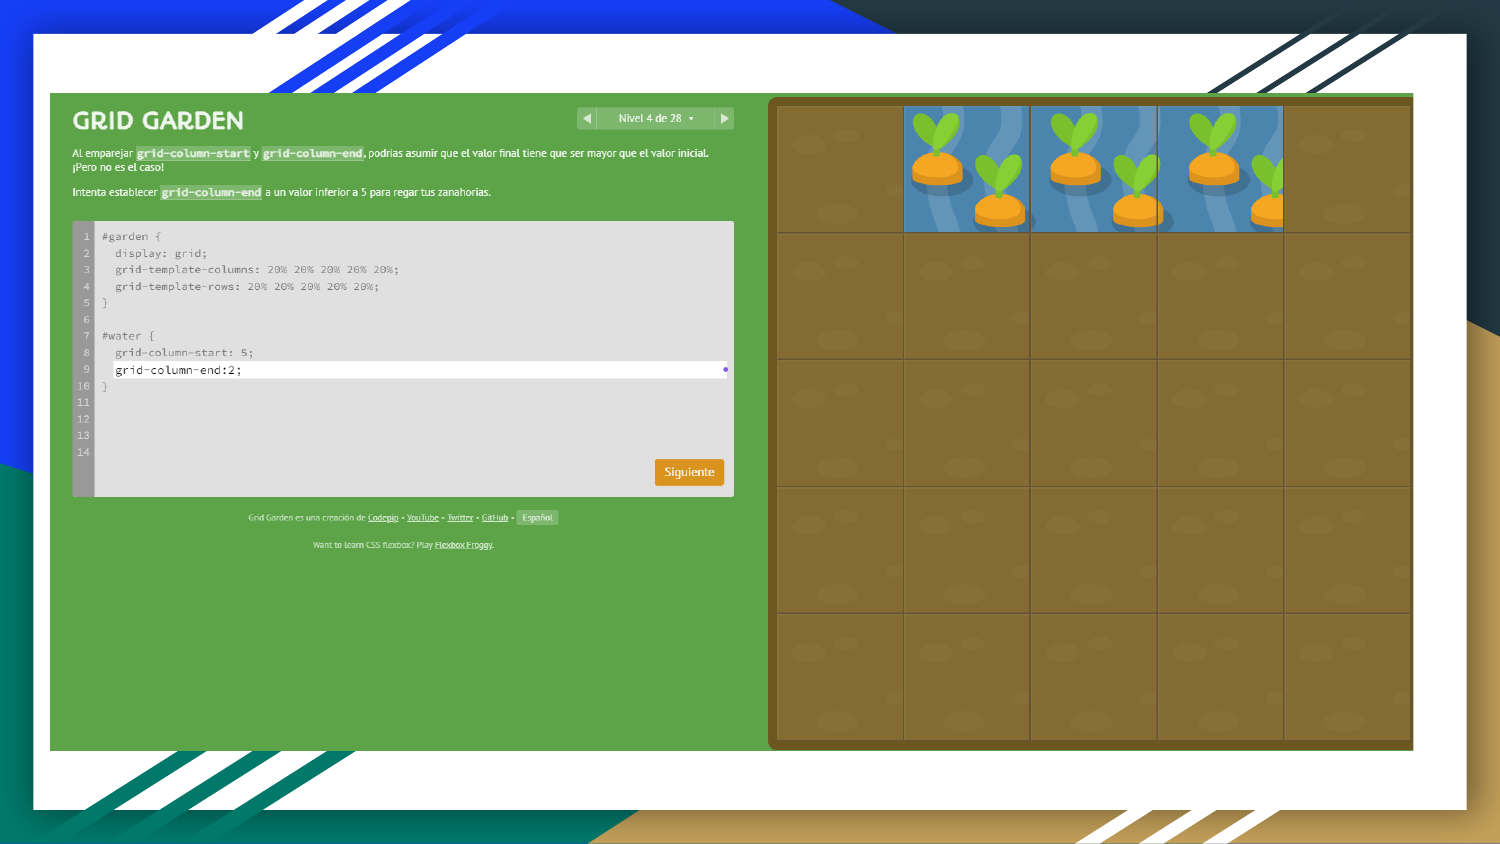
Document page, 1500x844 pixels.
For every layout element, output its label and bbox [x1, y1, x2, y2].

picture [31, 92, 1414, 751]
